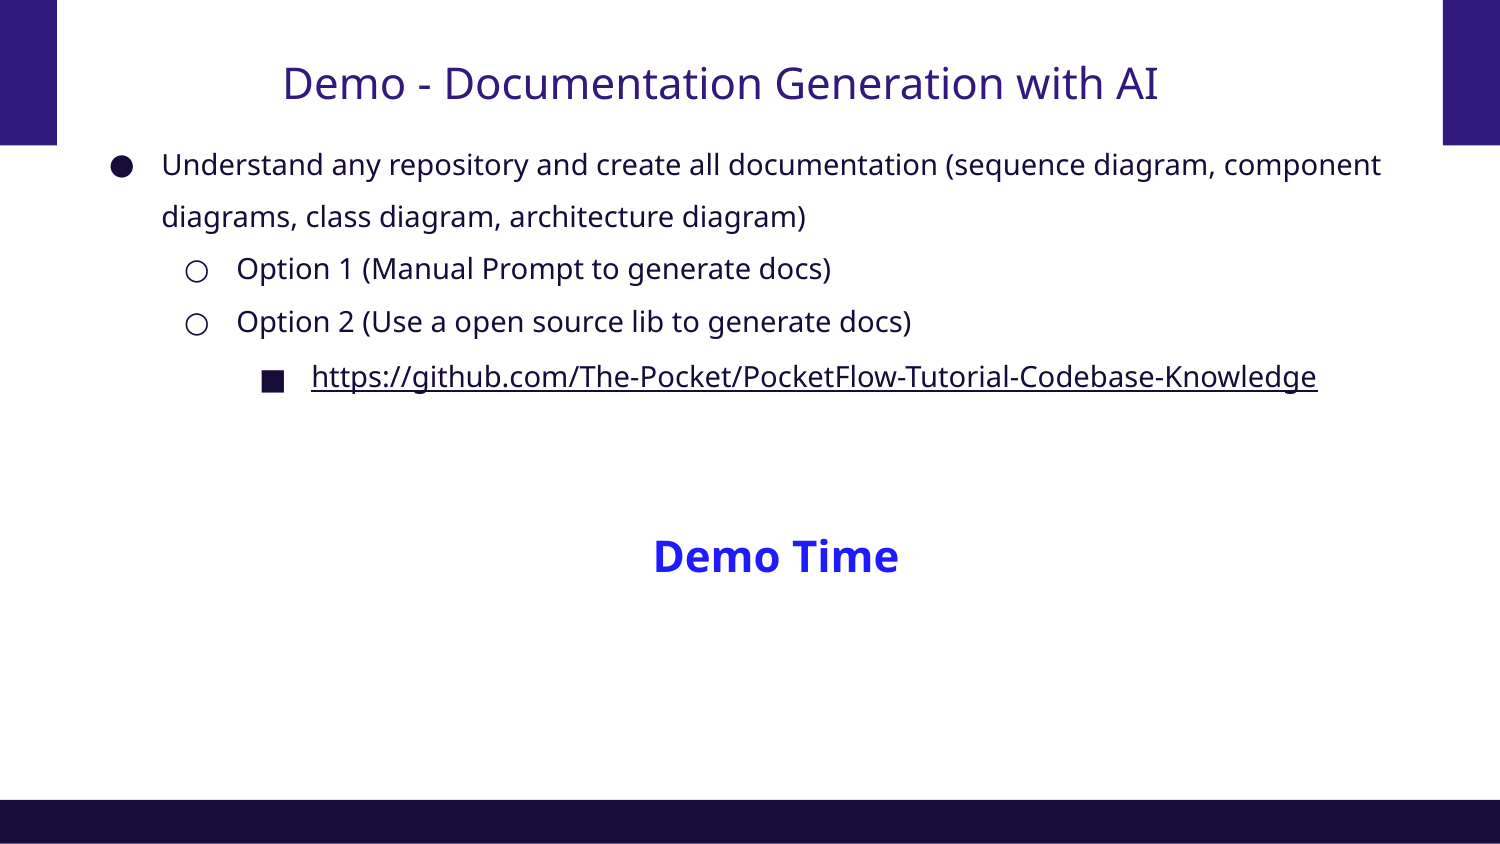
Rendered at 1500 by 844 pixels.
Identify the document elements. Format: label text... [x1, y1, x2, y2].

title Demo - Documentation Generation with AI [216, 15, 1225, 103]
list Understand any repository and create all documentation (sequence diagram, component diagrams, class diagram, architecture diagram) Option 1 (Manual Prompt to generate docs) Option 2 (Use a open source lib to generate docs) https://github.com/The-Pocket/PocketFlow-Tutorial-Codebase-Knowledge Demo Time [71, 83, 1481, 795]
